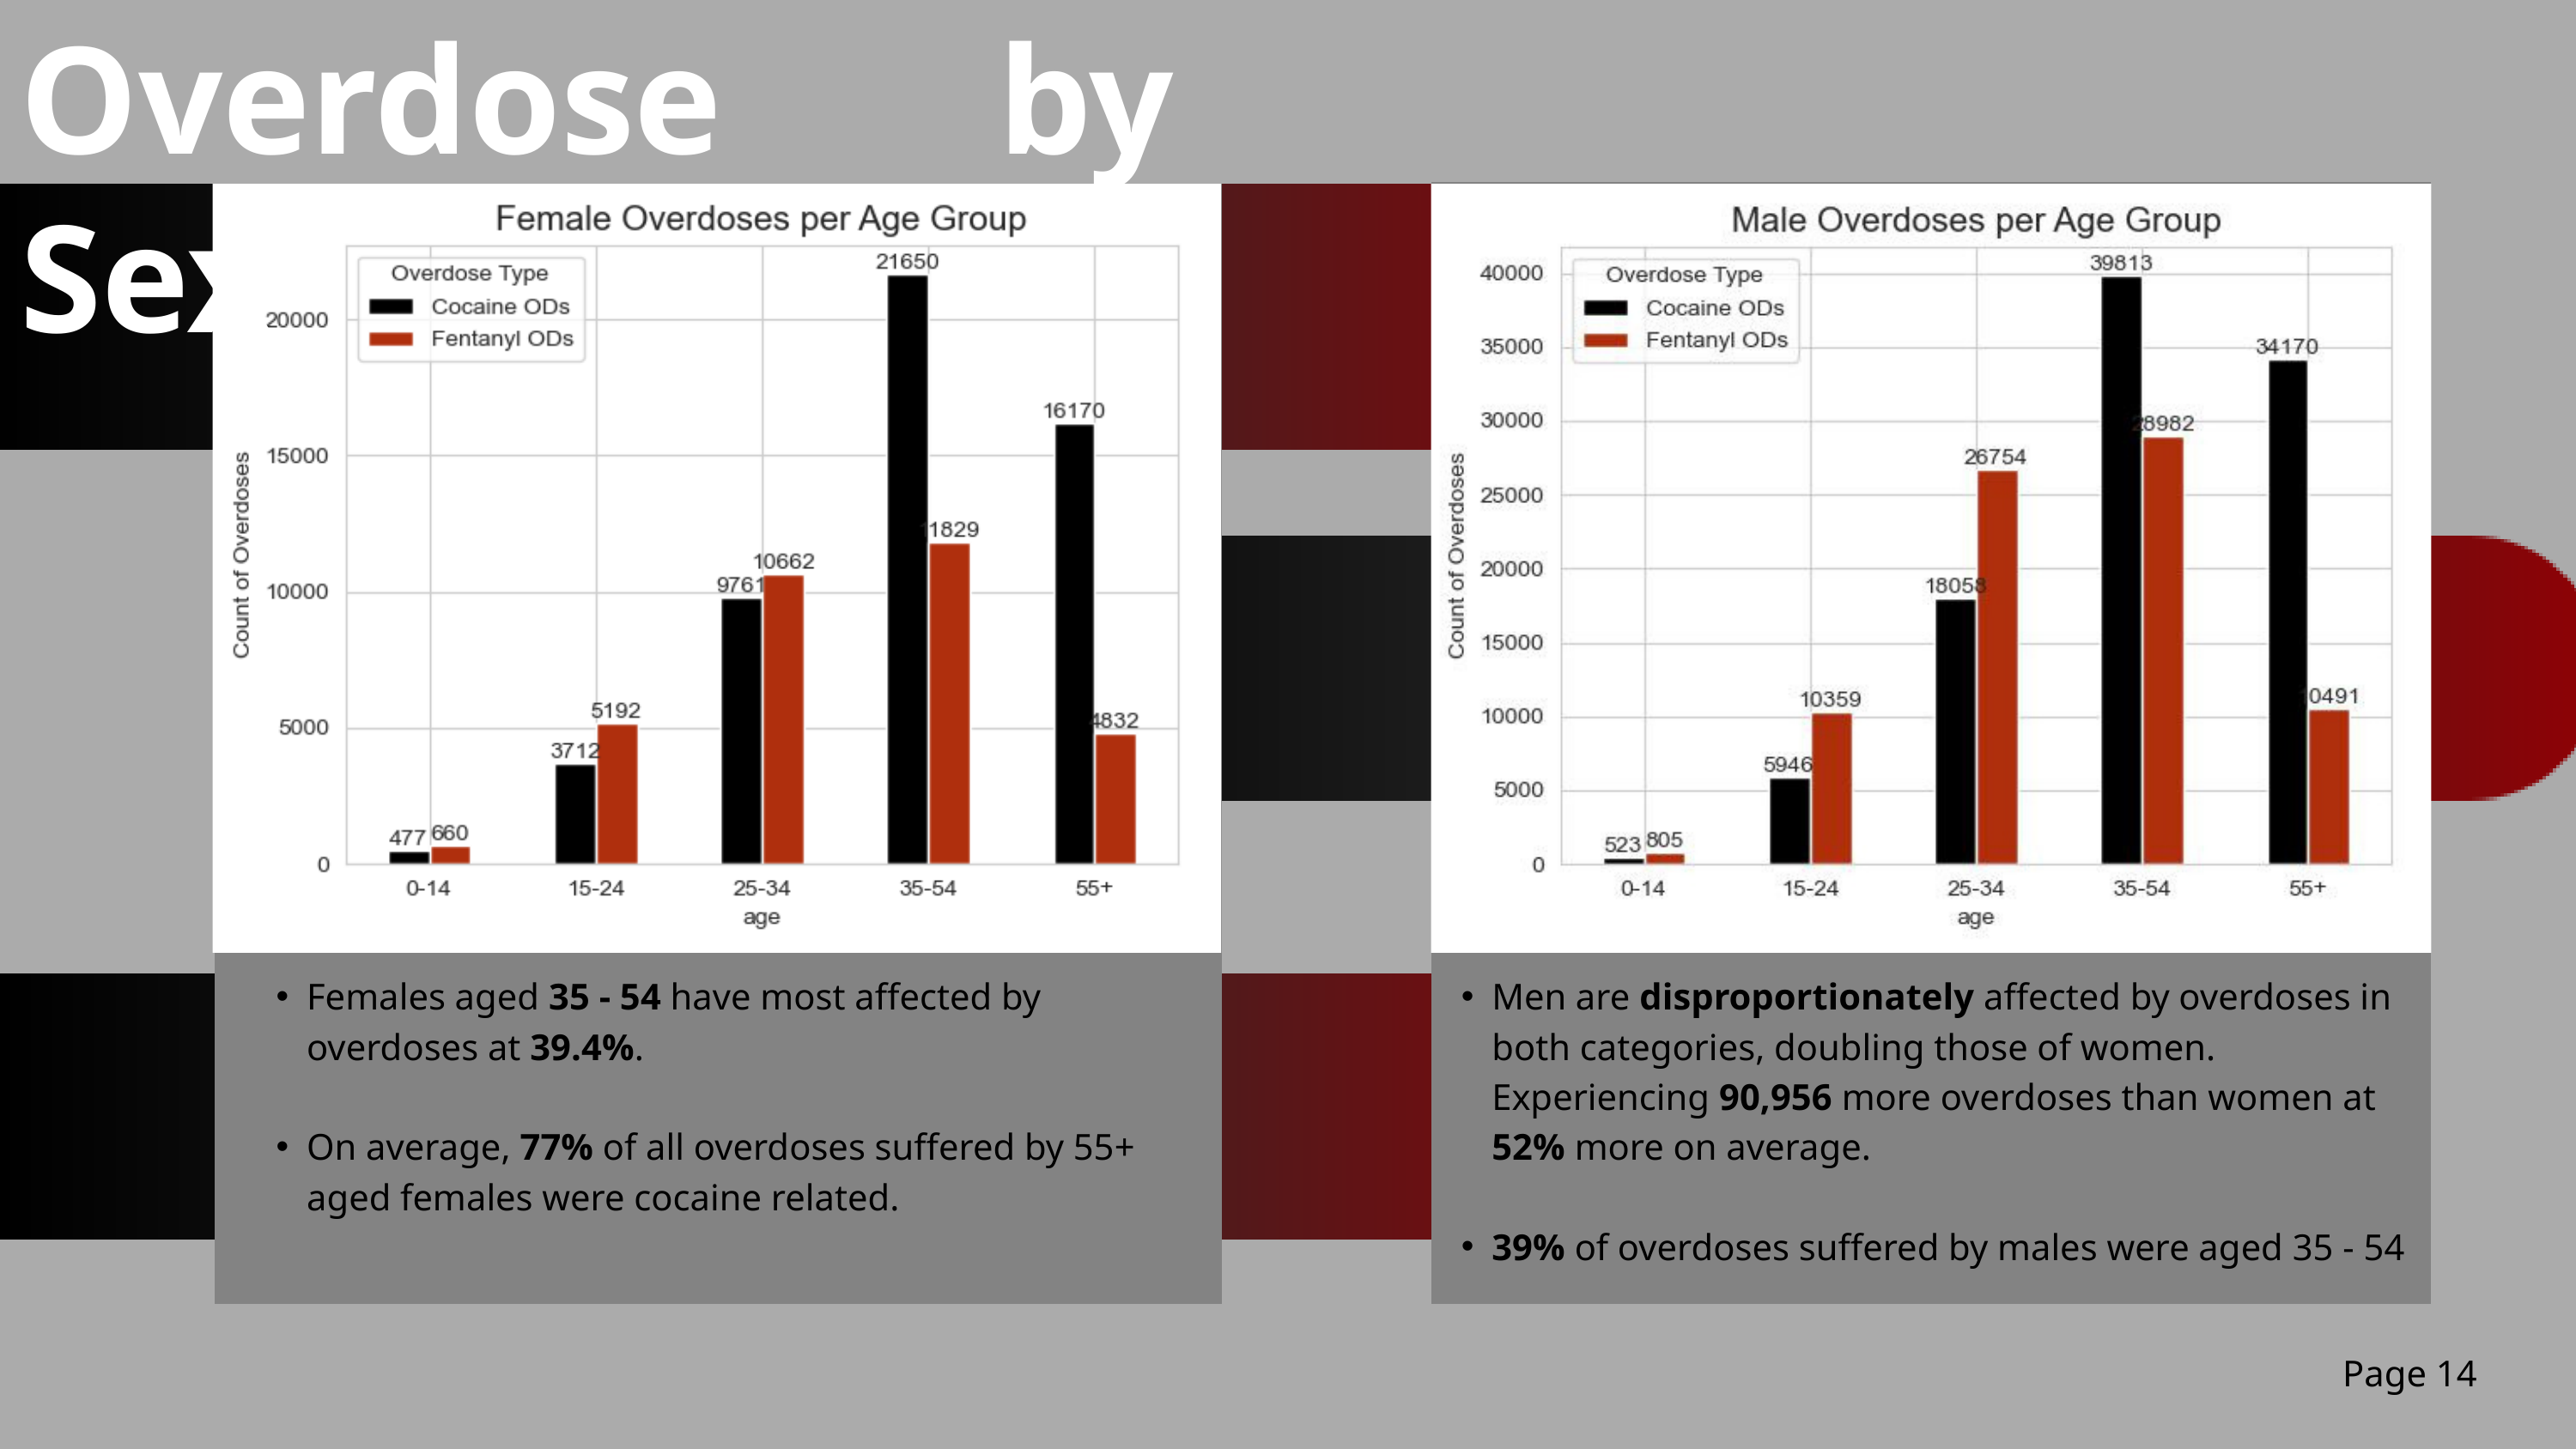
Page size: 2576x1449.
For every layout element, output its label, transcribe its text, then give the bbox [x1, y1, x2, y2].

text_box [214, 184, 1222, 1304]
text_box [0, 973, 210, 1240]
text_box [1226, 973, 1426, 1240]
text_box [2434, 536, 2576, 802]
text_box Page 14 [2342, 1343, 2477, 1394]
text_box [0, 184, 210, 450]
text_box Overdose by Sex [20, 5, 1175, 362]
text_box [1431, 181, 2432, 1304]
text_box [1226, 536, 1426, 802]
text_box [1224, 184, 1428, 450]
